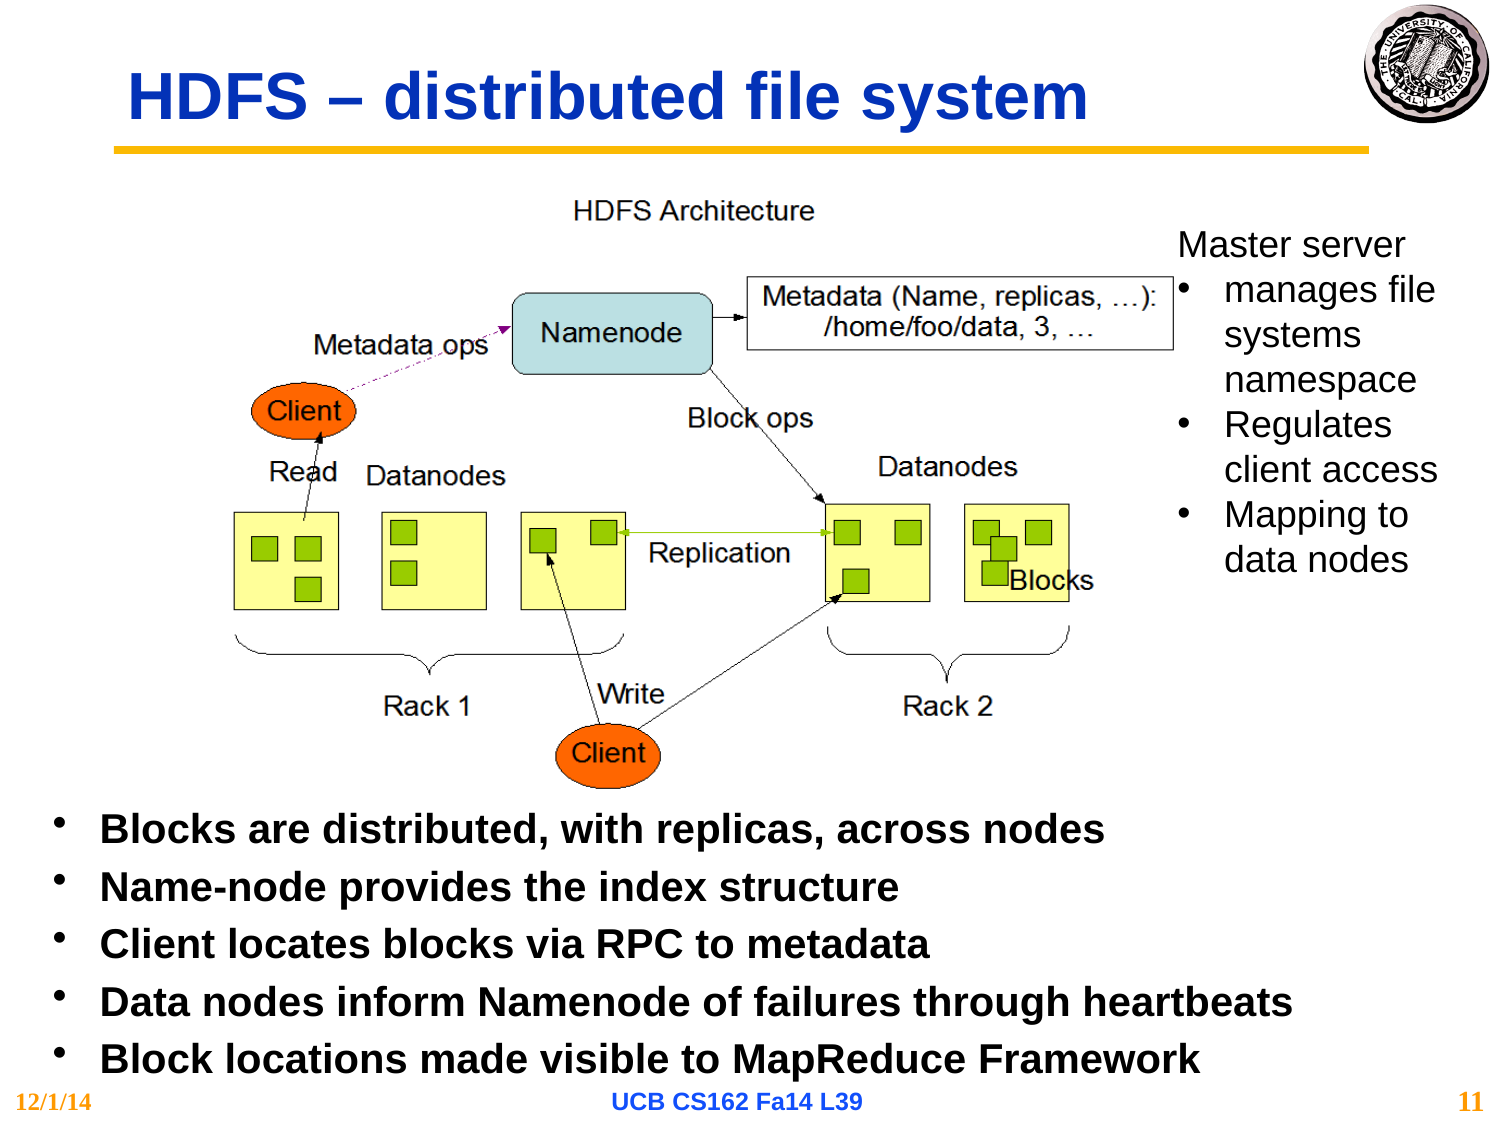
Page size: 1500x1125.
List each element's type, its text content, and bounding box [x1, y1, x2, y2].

footer UCB CS162 Fa14 L39 [499, 1074, 976, 1125]
title HDFS – distributed file system [112, 37, 1375, 159]
picture [1350, 0, 1500, 127]
slide_number 11 [1412, 1074, 1500, 1125]
text_box Master server manages file systems namespace Regulates client access Mapping to data nodes [1179, 212, 1463, 588]
list Blocks are distributed, with replicas, across nodes Name-node provides the index structure Client locates blocks via RPC to metadata Data nodes inform Namenode of failures through heartbeats Block locations made visible to MapReduce Framework [37, 800, 1450, 925]
picture [224, 187, 1176, 801]
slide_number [0, 1074, 251, 1125]
